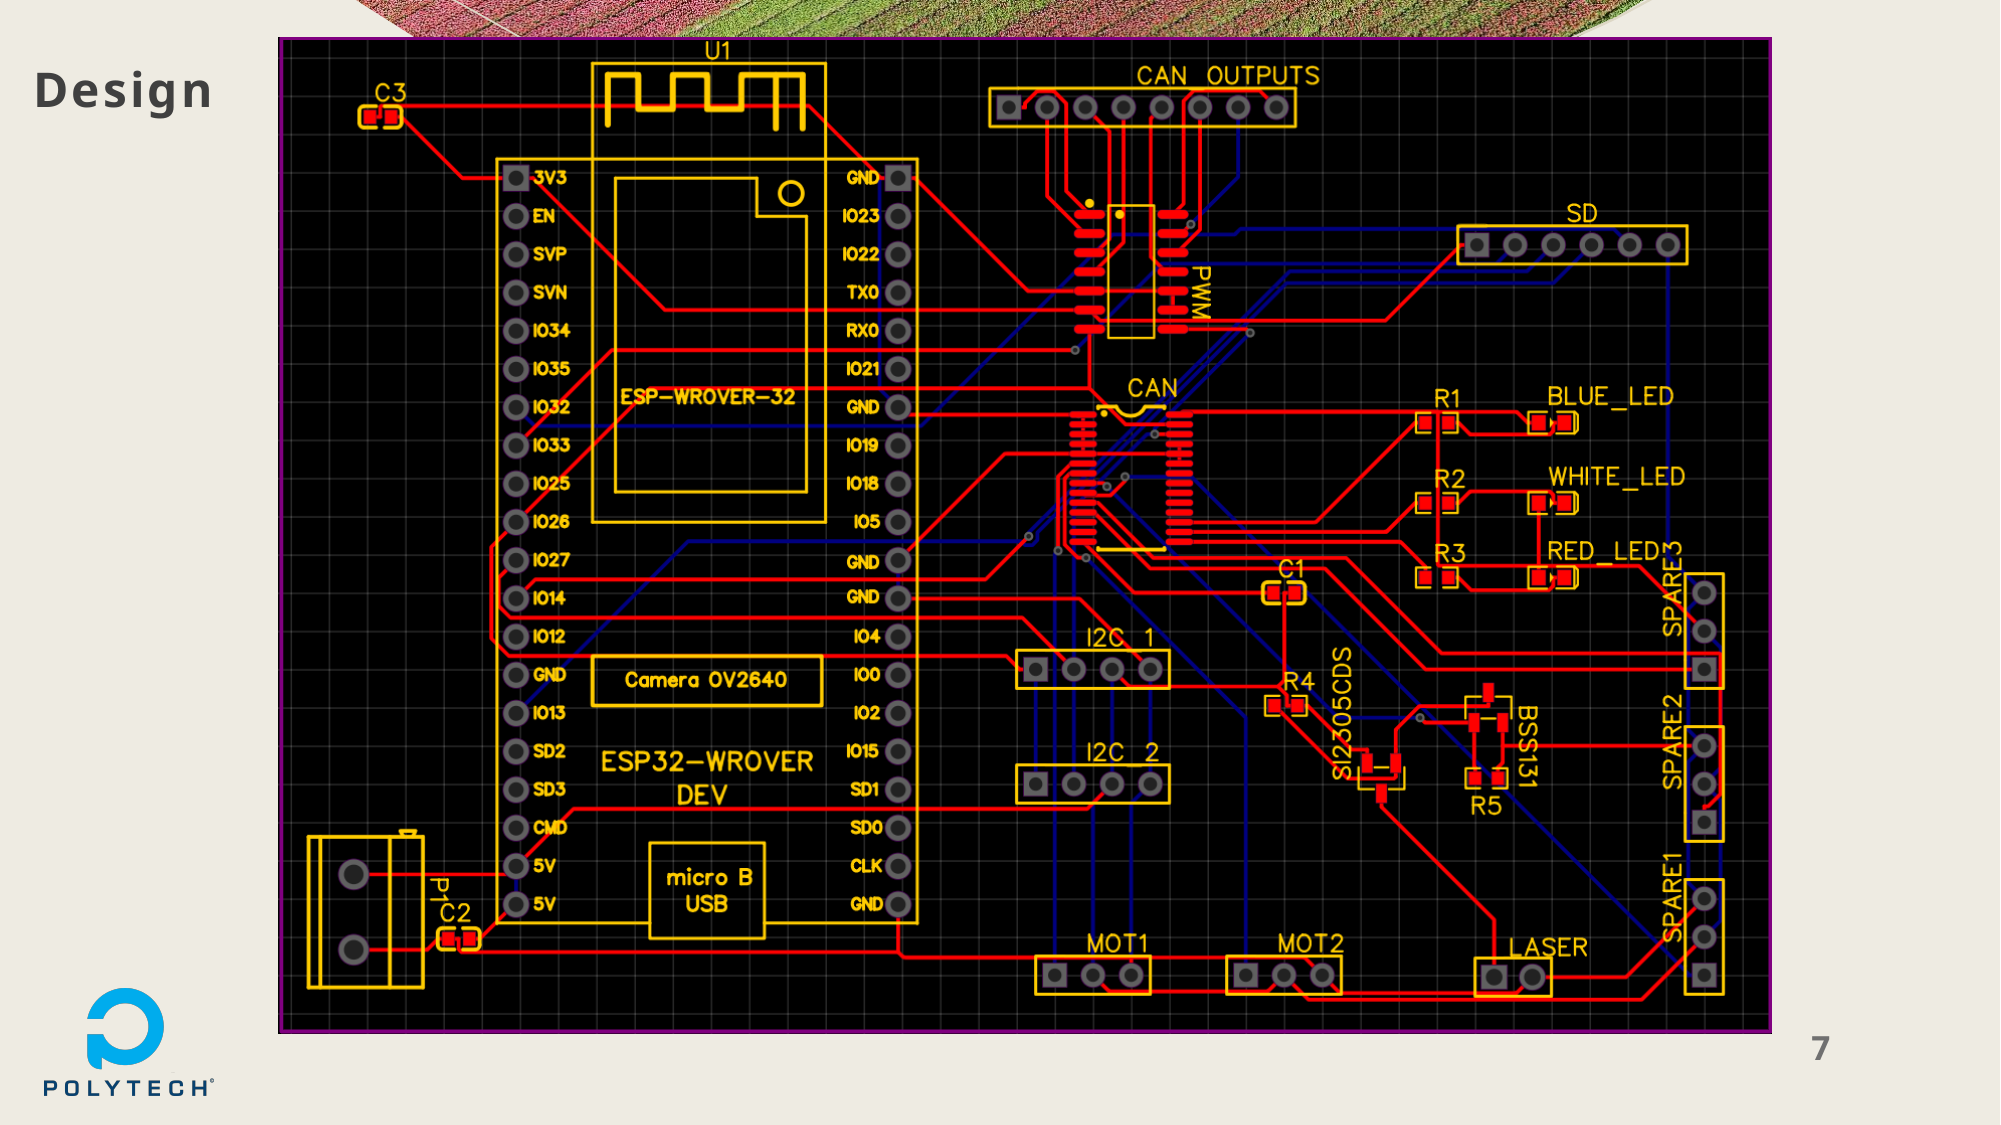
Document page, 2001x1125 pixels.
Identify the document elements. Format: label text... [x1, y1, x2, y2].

picture [277, 0, 1772, 1034]
title Design [15, 23, 355, 132]
picture [44, 988, 214, 1097]
slide_number 7 [1757, 1012, 1885, 1088]
